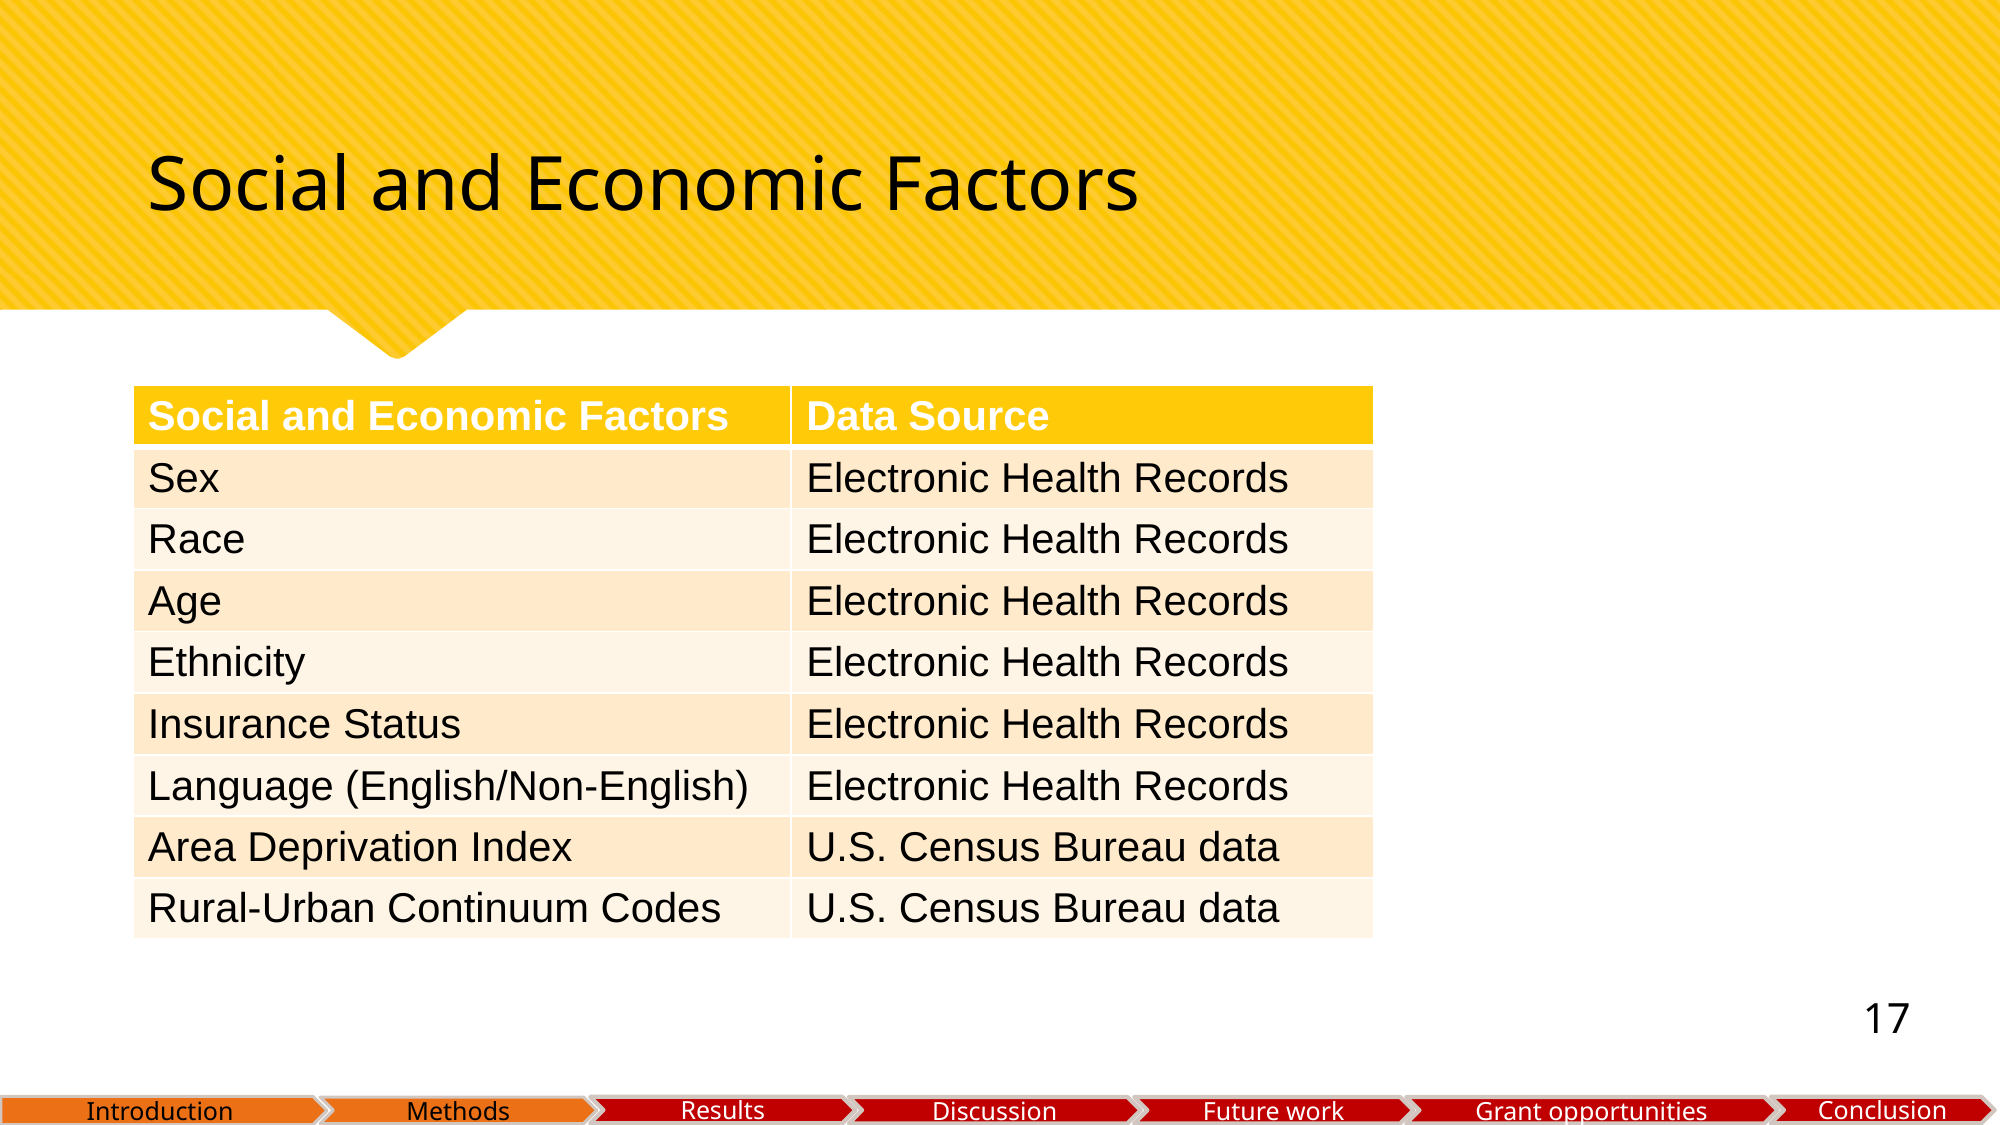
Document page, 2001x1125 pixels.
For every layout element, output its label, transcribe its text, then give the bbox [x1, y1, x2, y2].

table_cell Age [134, 571, 790, 631]
table_header Social and Economic Factors [134, 386, 790, 444]
table_cell Electronic Health Records [792, 756, 1373, 815]
table_cell Area Deprivation Index [134, 817, 790, 877]
title Social and Economic Factors [132, 73, 1868, 233]
slide_number 17 [1751, 970, 1926, 1051]
text_box Methods [318, 1095, 598, 1125]
table_cell Electronic Health Records [792, 694, 1373, 754]
table_cell Rural-Urban Continuum Codes [134, 879, 790, 938]
text_box Conclusion [1768, 1094, 1997, 1125]
text_box Discussion [846, 1094, 1143, 1125]
table_cell Ethnicity [134, 632, 790, 692]
text_box Introduction [0, 1095, 328, 1125]
text_box Grant opportunities [1404, 1094, 1780, 1125]
table_cell Electronic Health Records [792, 509, 1373, 569]
table_cell U.S. Census Bureau data [792, 817, 1373, 877]
text_box Future work [1132, 1094, 1415, 1125]
table_cell Insurance Status [134, 694, 790, 754]
table_header Data Source [792, 386, 1373, 444]
text_box Results [588, 1094, 858, 1125]
table_cell Sex [134, 450, 790, 508]
table_cell Language (English/Non-English) [134, 756, 790, 815]
table_cell Electronic Health Records [792, 571, 1373, 631]
table_cell Race [134, 509, 790, 569]
table_cell Electronic Health Records [792, 632, 1373, 692]
table_cell U.S. Census Bureau data [792, 879, 1373, 938]
table_cell Electronic Health Records [792, 450, 1373, 508]
